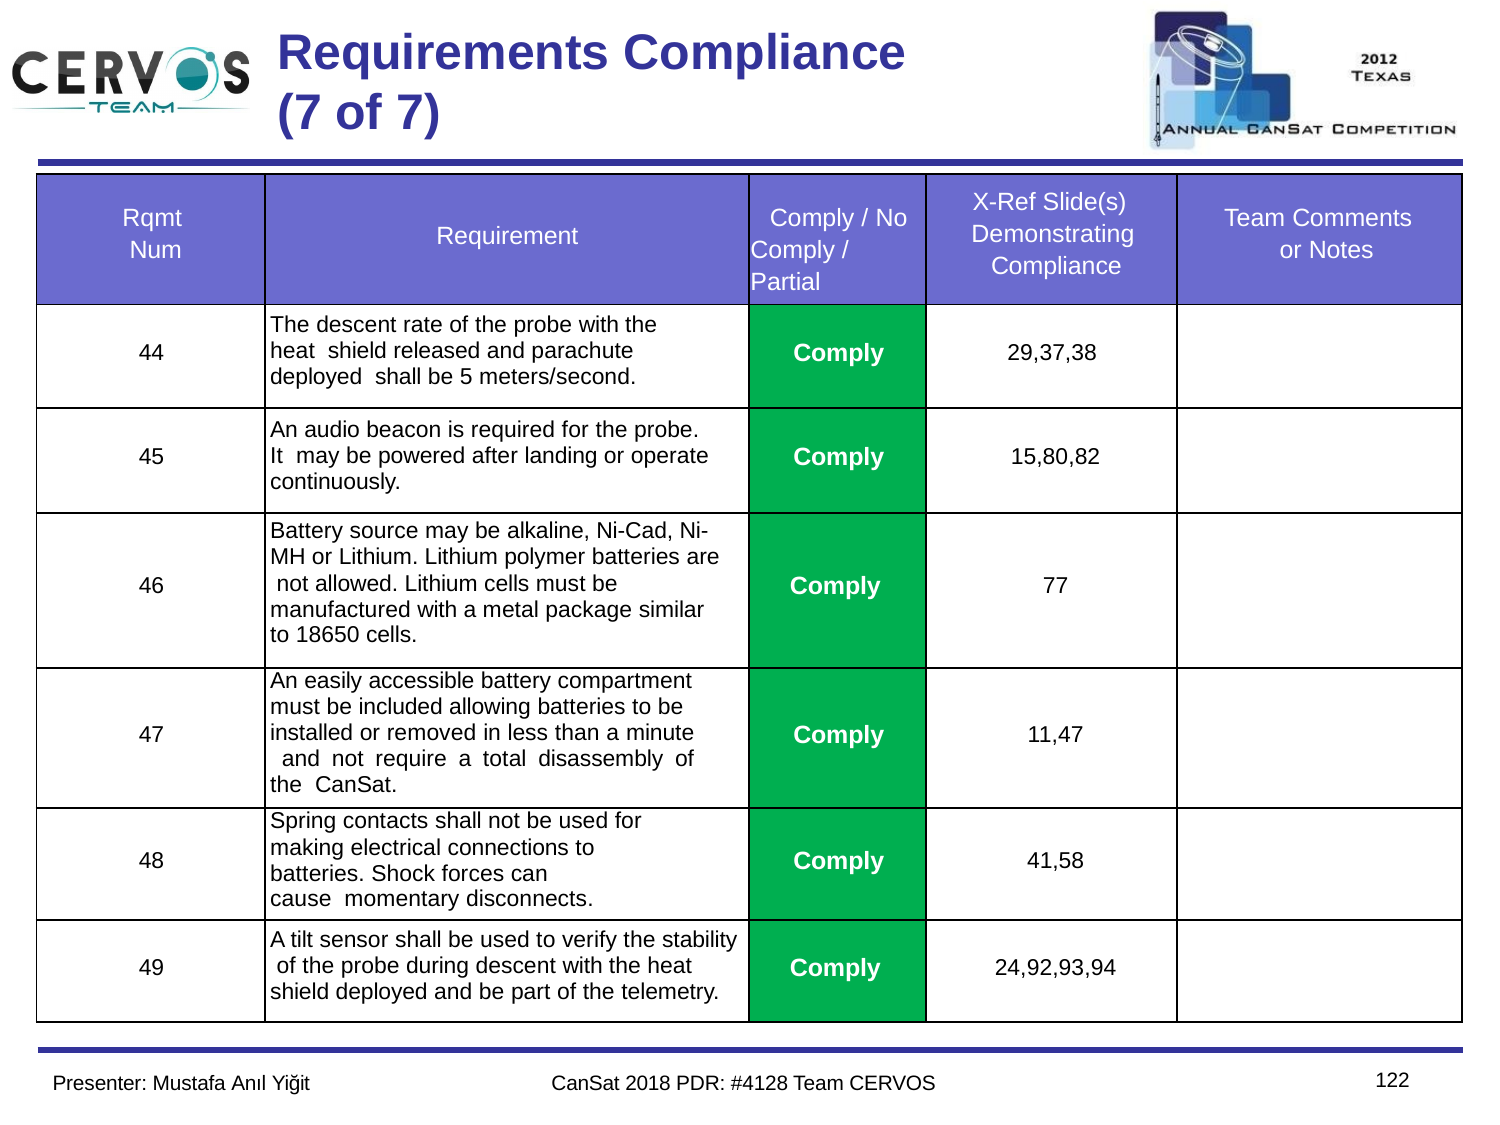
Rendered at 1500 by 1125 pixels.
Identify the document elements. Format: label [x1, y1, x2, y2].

table_cell [266, 409, 748, 512]
table_cell [37, 305, 264, 407]
table_header [37, 175, 264, 304]
table_cell [927, 514, 1176, 667]
table_cell [37, 409, 264, 512]
table_cell [266, 305, 748, 407]
table_cell [750, 921, 925, 1021]
table_cell [750, 809, 925, 919]
table_cell [266, 809, 748, 919]
table_cell [750, 409, 925, 512]
table_cell [750, 669, 925, 807]
table_cell [750, 514, 925, 667]
table_cell [927, 921, 1176, 1021]
table_cell [1178, 669, 1461, 807]
table_cell [1178, 514, 1461, 667]
table_header [750, 175, 925, 304]
table_cell [37, 921, 264, 1021]
table_cell [37, 809, 264, 919]
table_cell [927, 305, 1176, 407]
table_cell [1178, 809, 1461, 919]
table_cell [927, 409, 1176, 512]
title [275, 17, 911, 173]
table_cell [1178, 921, 1461, 1021]
table_cell [37, 514, 264, 667]
table_cell [750, 305, 925, 407]
table_header [266, 175, 748, 304]
table_cell [927, 669, 1176, 807]
table_cell [266, 514, 748, 667]
text_box [50, 1069, 317, 1095]
table_cell [1178, 409, 1461, 512]
text_box [12, 12, 251, 157]
table_header [1178, 175, 1461, 304]
footer [549, 1069, 951, 1125]
table_cell [266, 921, 748, 1021]
text_box [1142, 1, 1458, 156]
table_cell [37, 669, 264, 807]
table_cell [1178, 305, 1461, 407]
text_box [1371, 1066, 1415, 1092]
table_header [927, 175, 1176, 304]
table_cell [927, 809, 1176, 919]
table_cell [266, 669, 748, 807]
